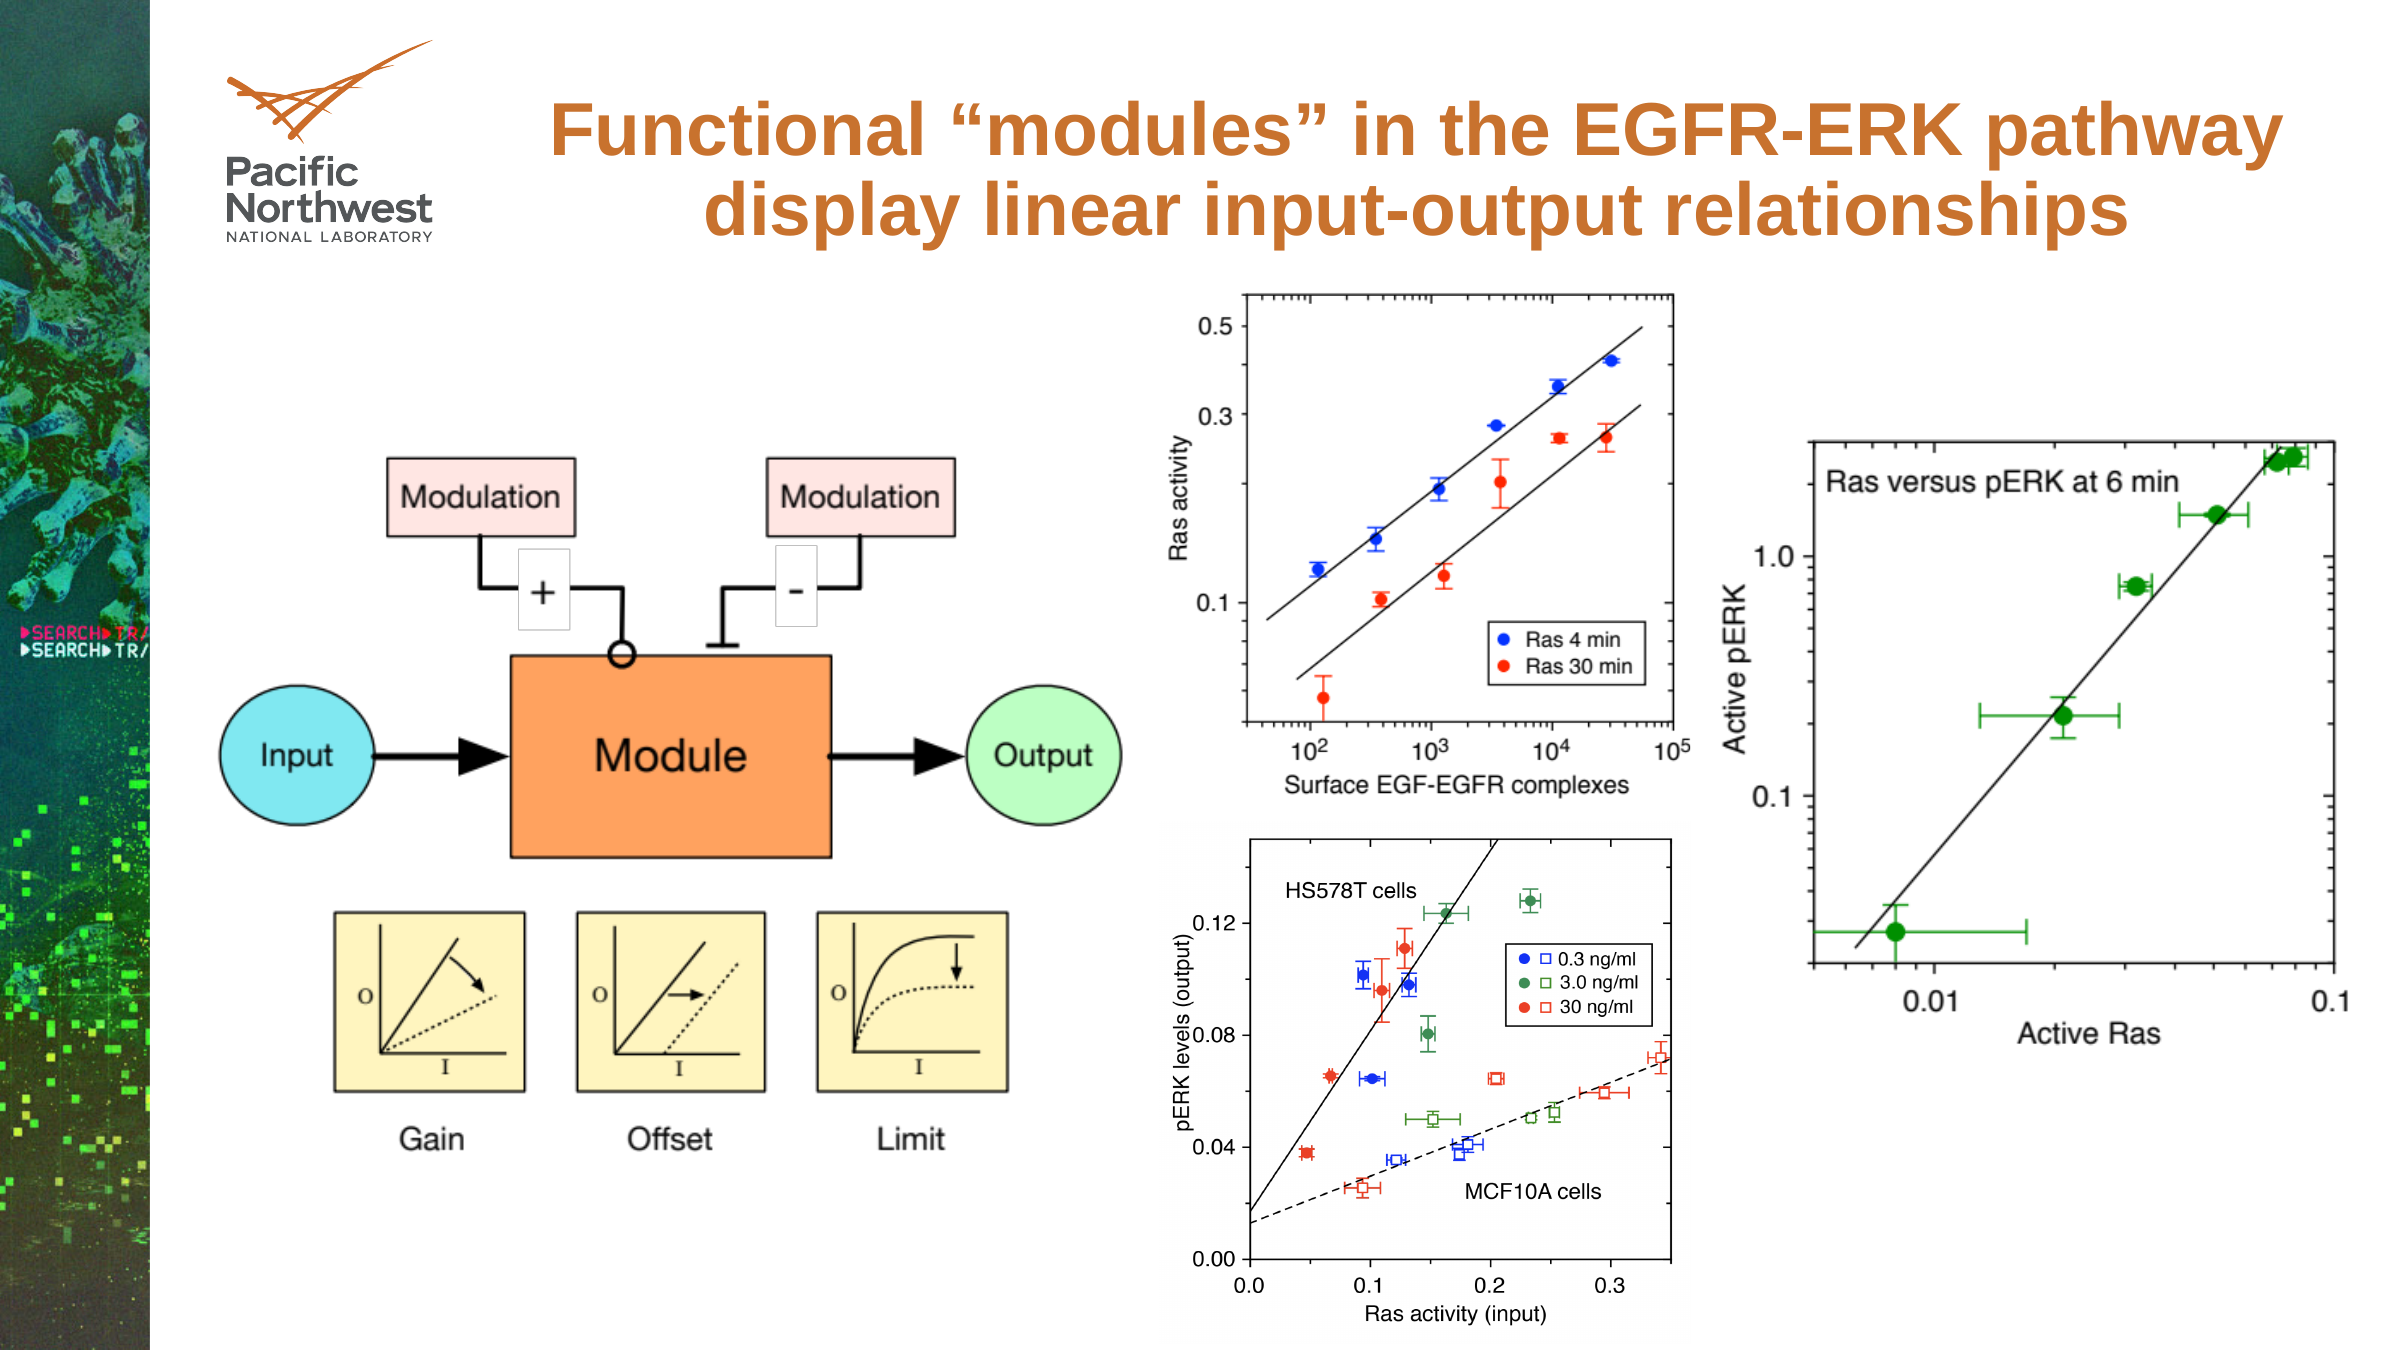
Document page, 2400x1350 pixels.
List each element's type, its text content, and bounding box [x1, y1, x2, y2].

title Functional “modules” in the EGFR-ERK pathway display linear input-output relationships [525, 44, 2325, 260]
picture [1711, 424, 2353, 1054]
picture [1159, 280, 1691, 801]
picture [1159, 821, 1691, 1344]
picture [0, 0, 149, 1350]
picture [215, 453, 1125, 1168]
picture [225, 38, 435, 244]
